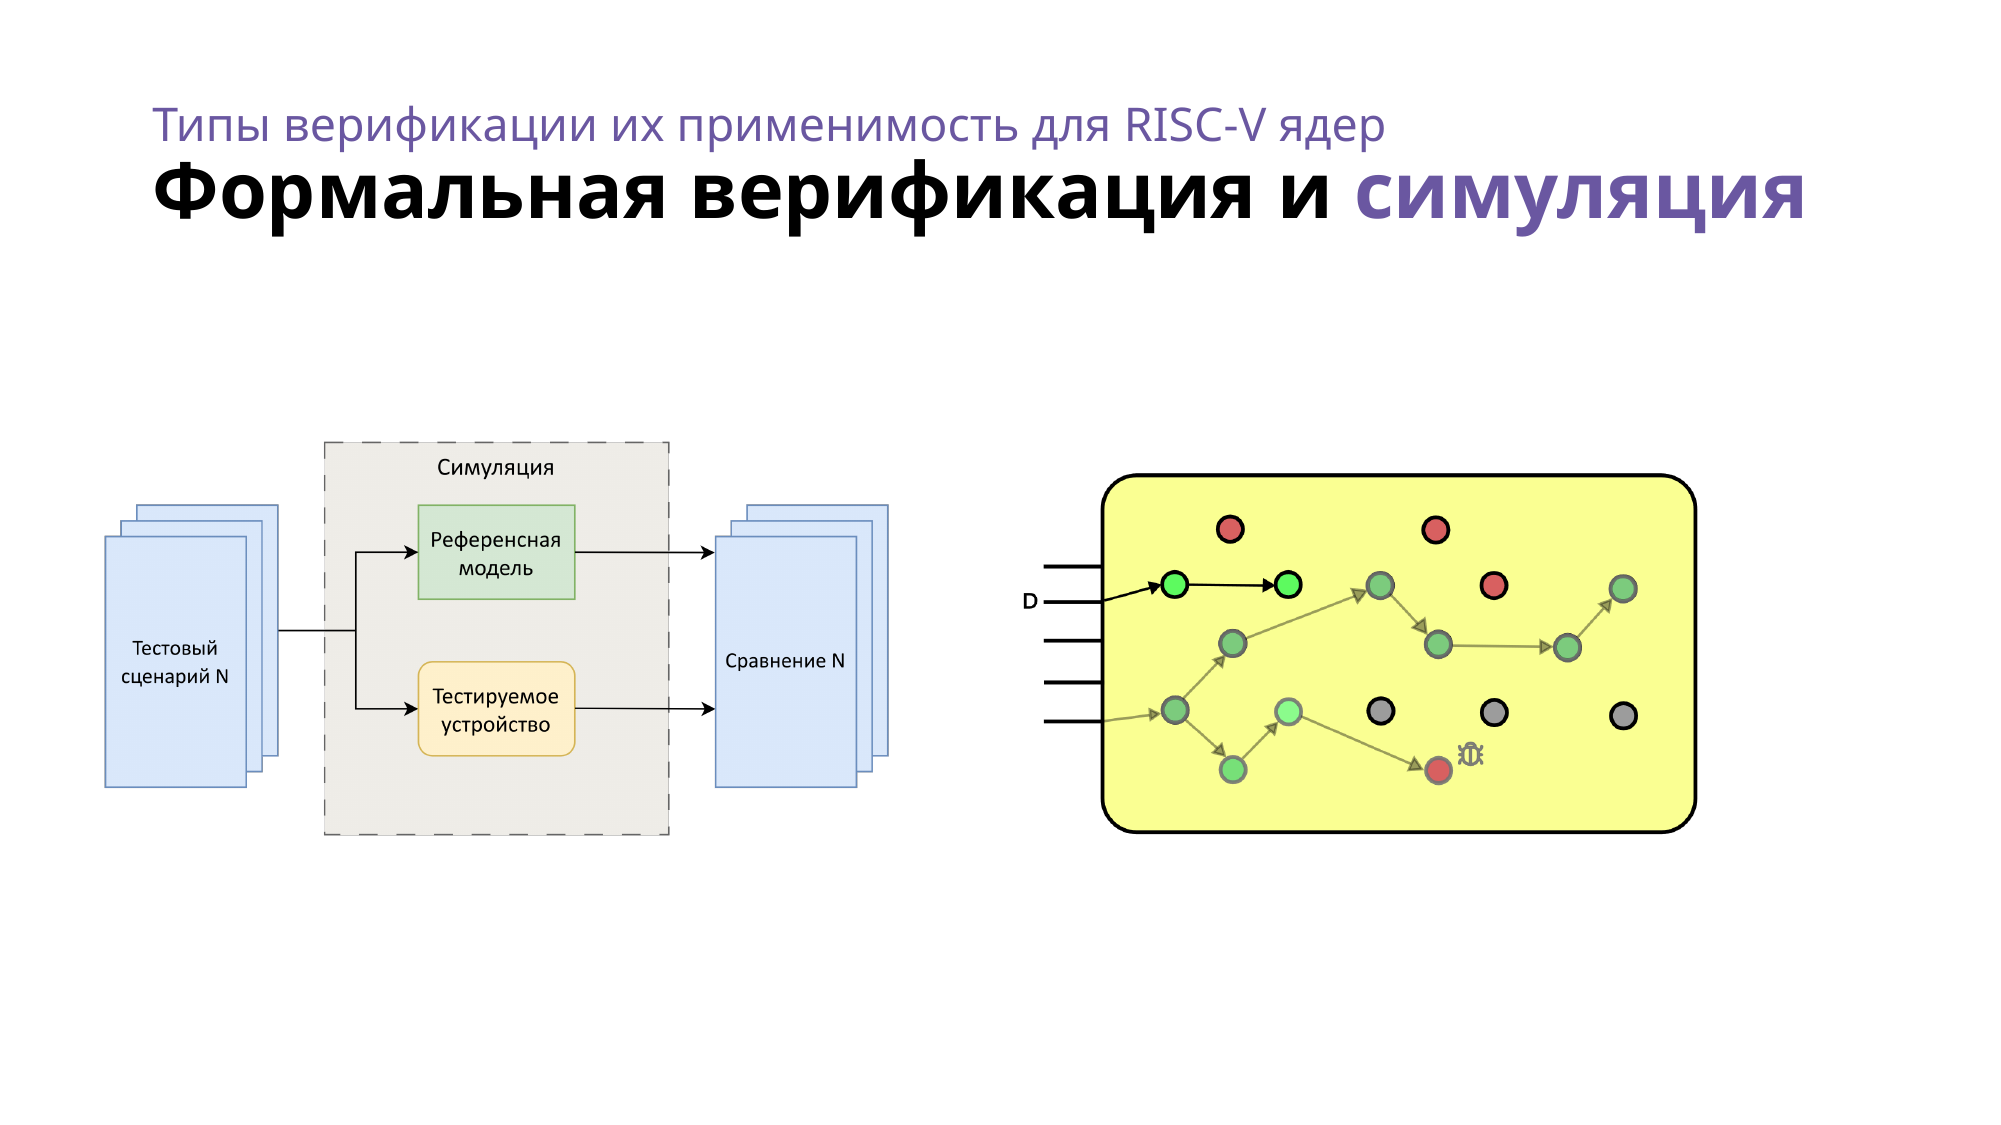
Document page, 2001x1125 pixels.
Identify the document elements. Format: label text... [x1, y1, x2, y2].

title Типы верификации их применимость для RISC-V ядер Формальная верификация и симуляция [137, 59, 1863, 278]
picture [103, 440, 890, 902]
picture [999, 423, 2000, 1125]
